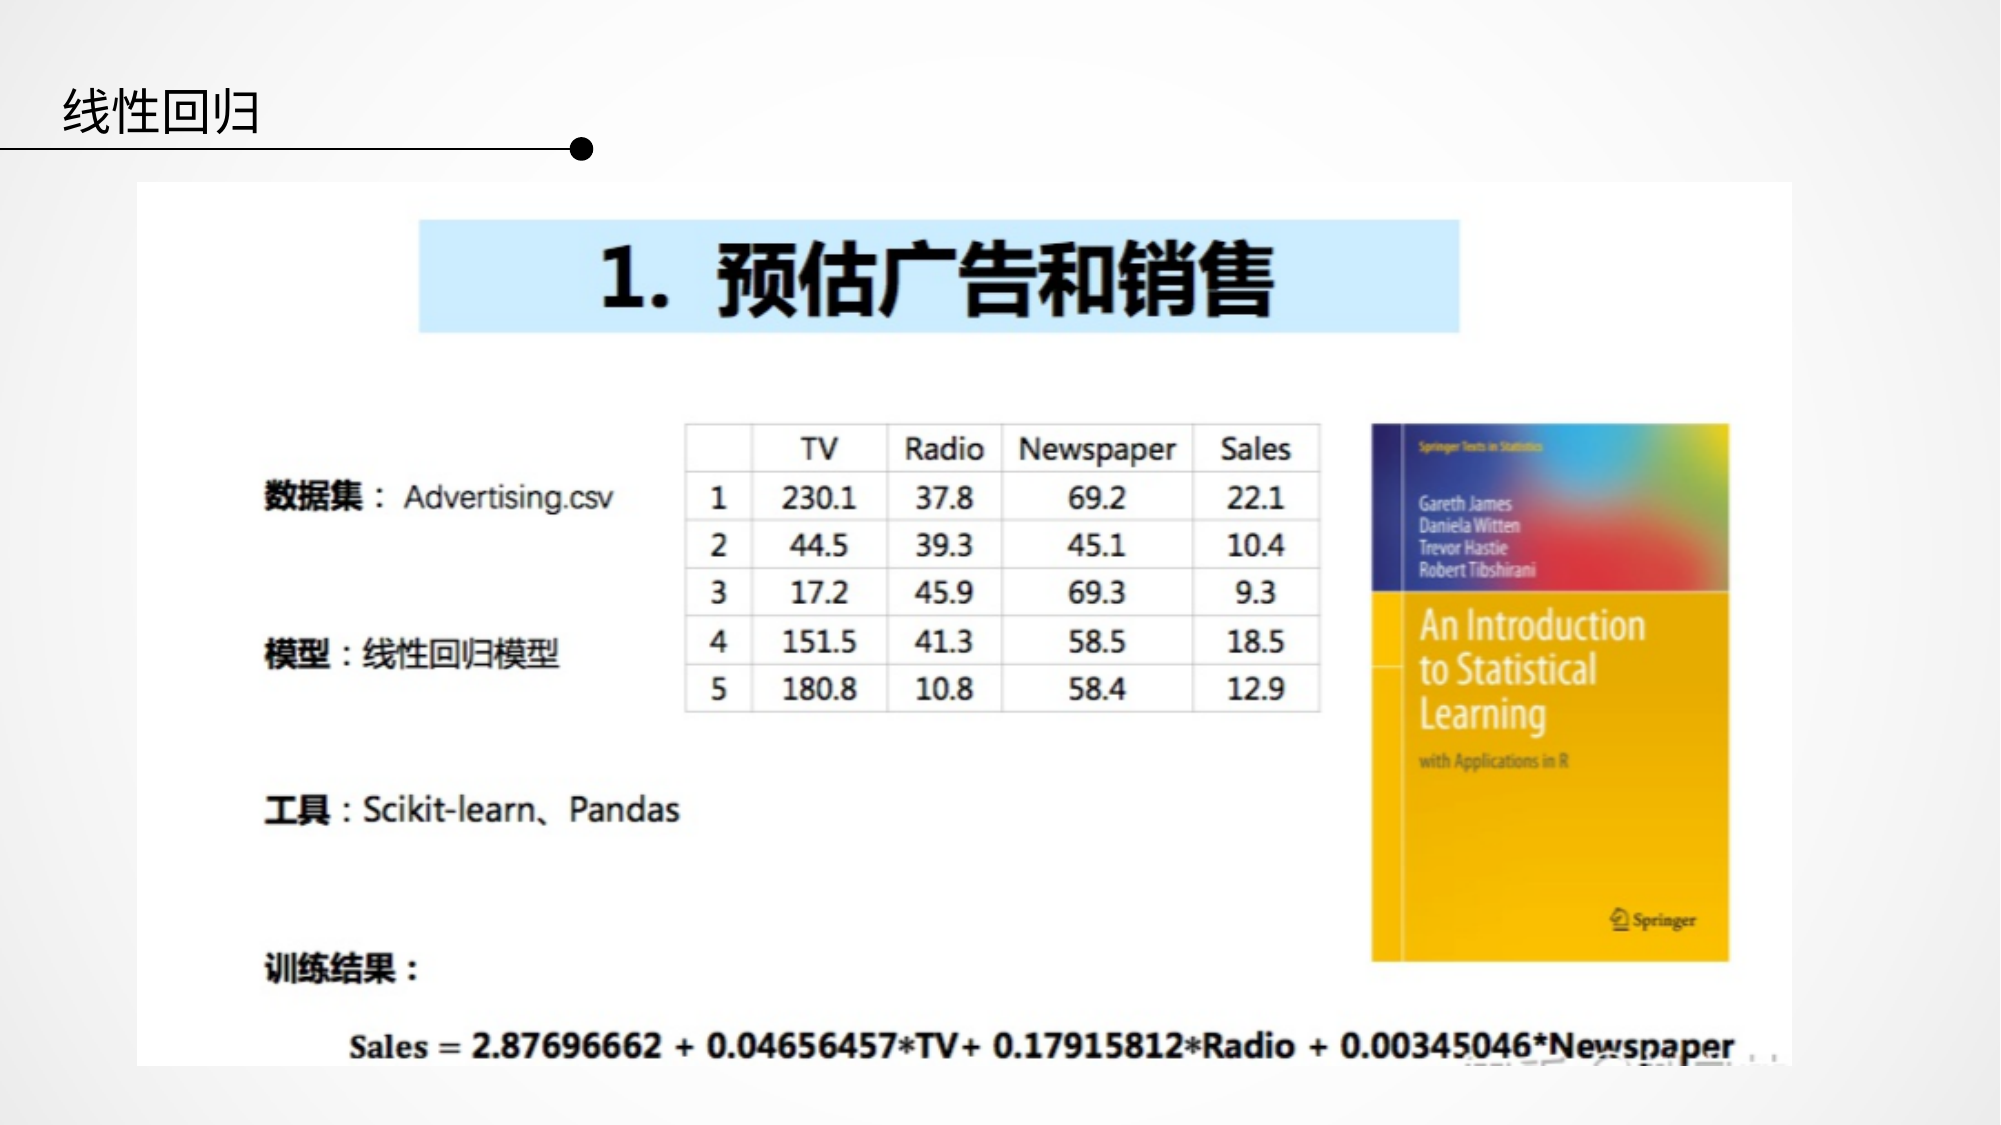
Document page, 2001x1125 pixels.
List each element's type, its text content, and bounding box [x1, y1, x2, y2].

picture [137, 182, 1792, 1067]
text_box 线性回归 [46, 73, 566, 148]
text_box [567, 135, 596, 163]
